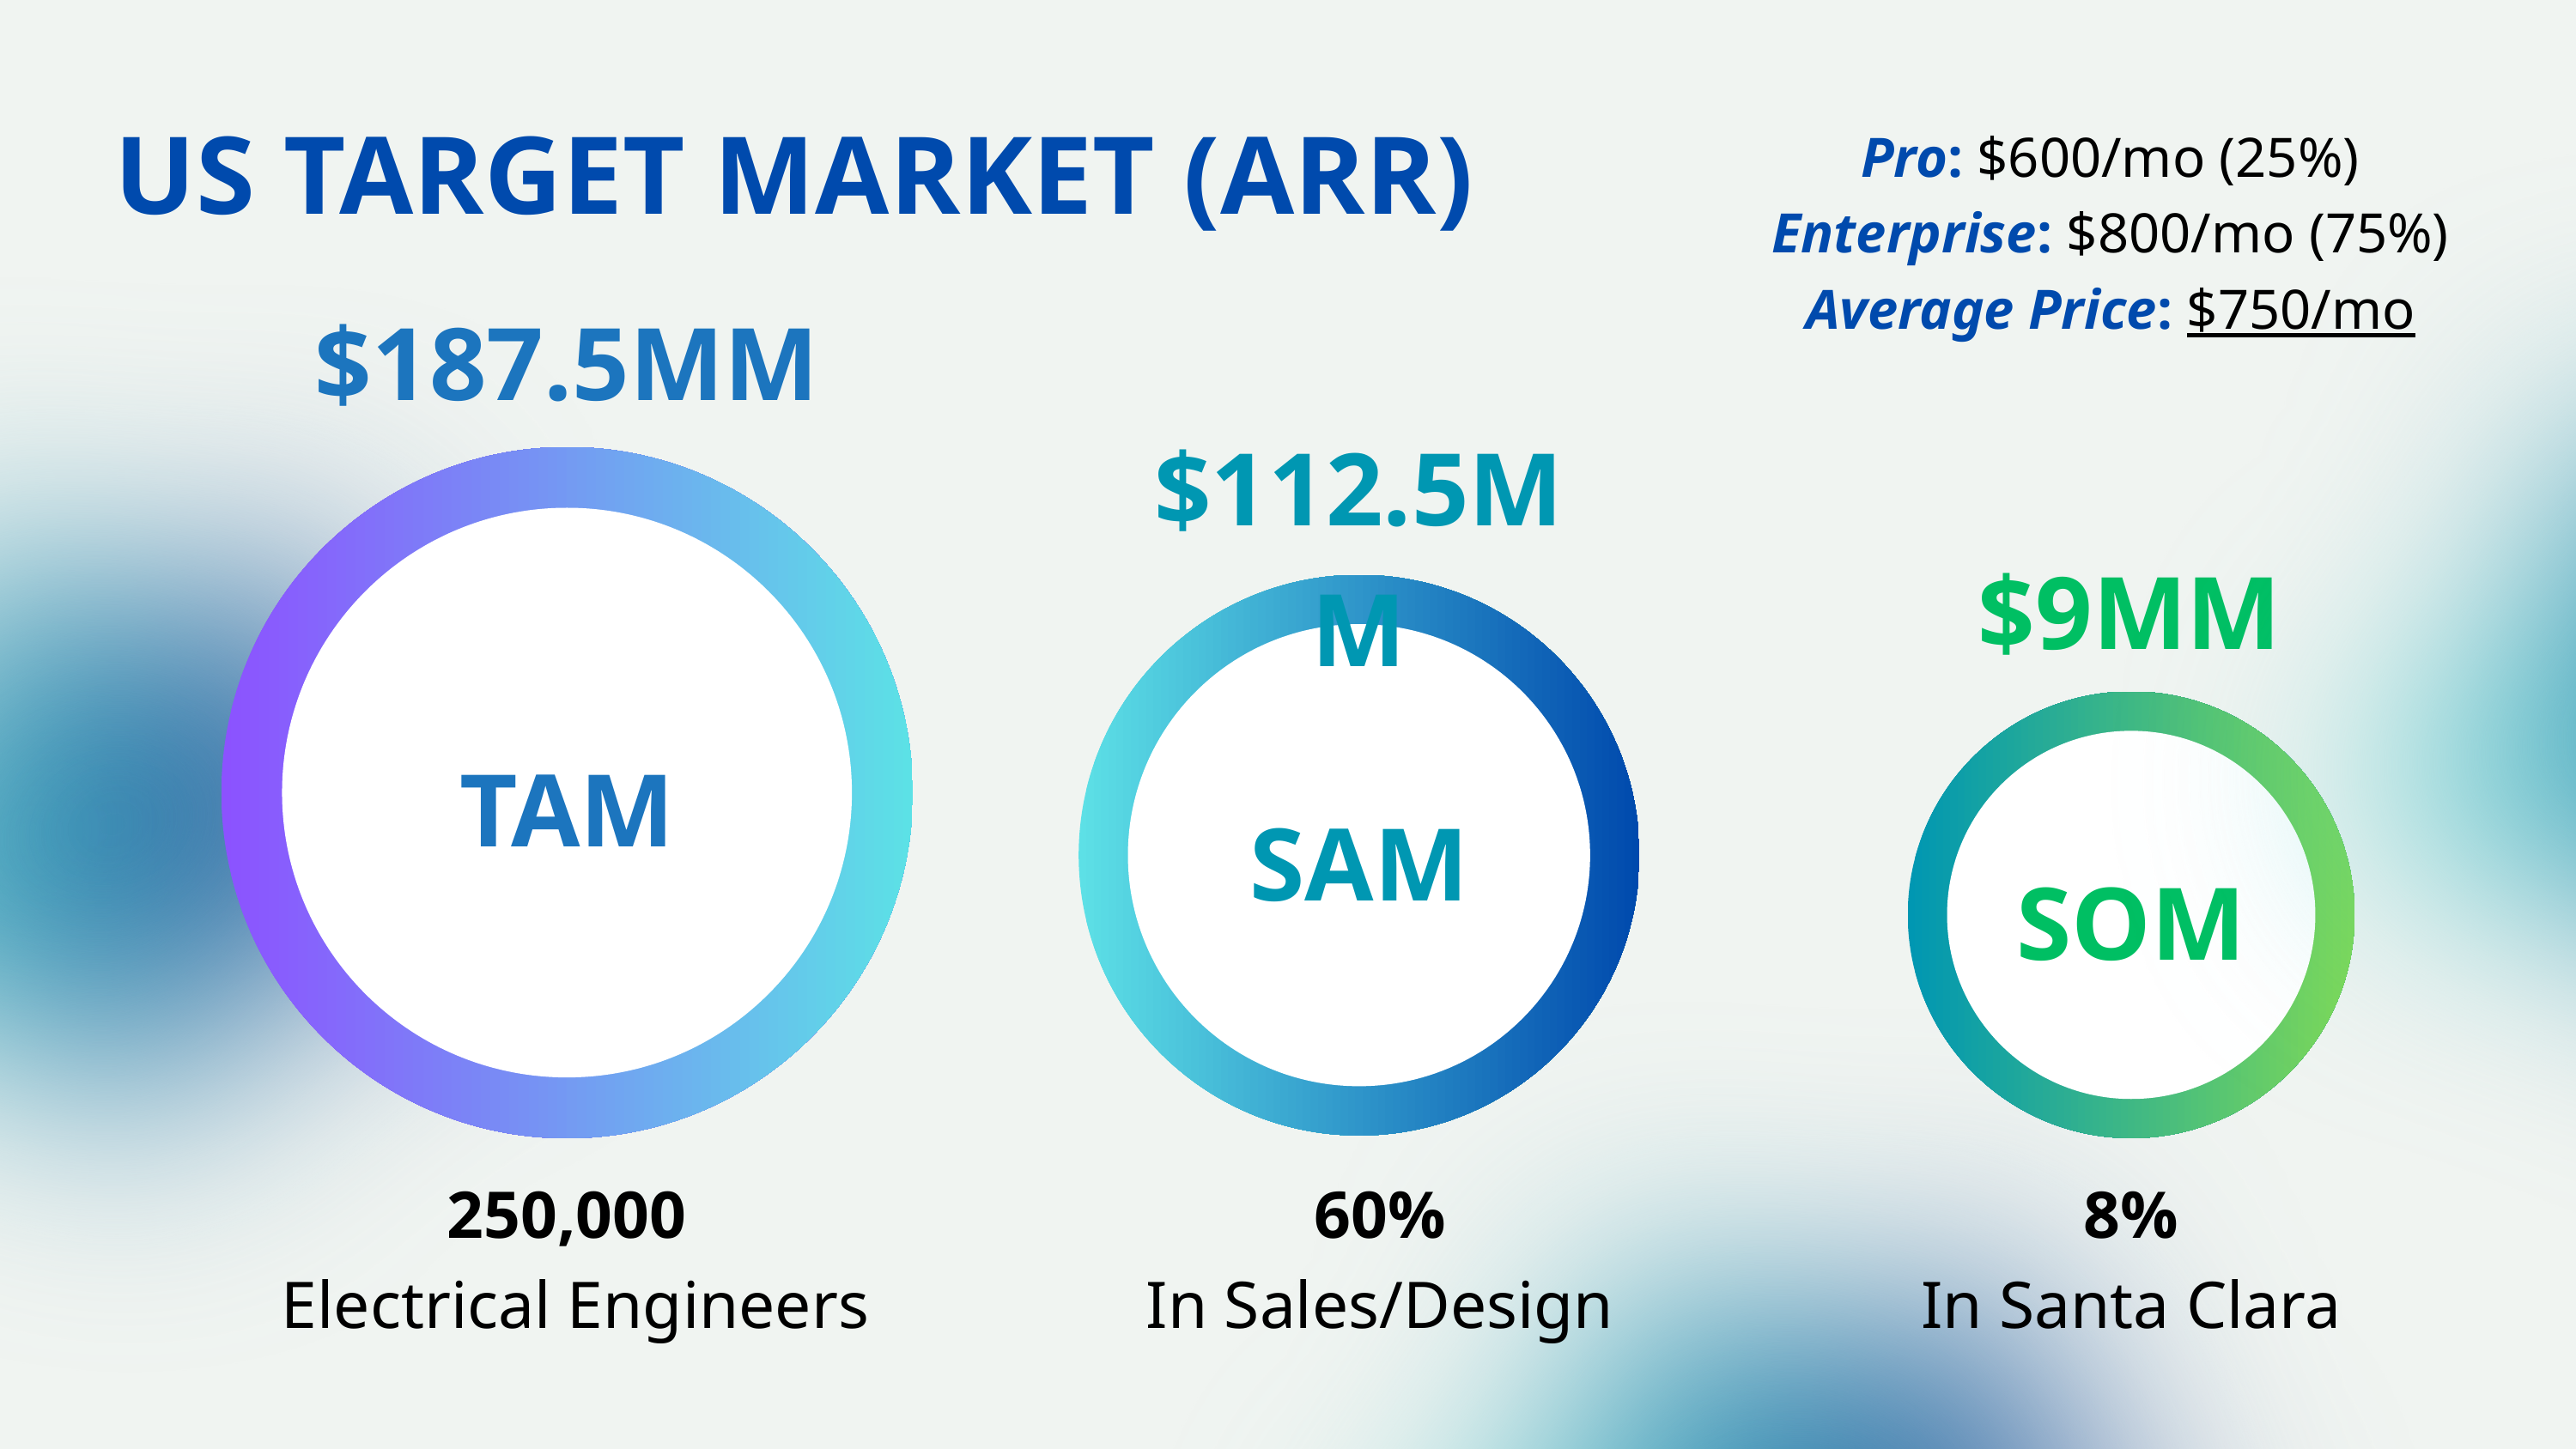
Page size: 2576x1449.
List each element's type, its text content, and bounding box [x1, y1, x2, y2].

text_box 8% In Santa Clara [1878, 1161, 2385, 1342]
text_box [0, 277, 745, 1373]
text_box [1127, 623, 1591, 1087]
text_box 60% In Sales/Design [1110, 1161, 1649, 1342]
text_box [2110, 149, 2576, 1254]
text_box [1078, 574, 1640, 1136]
text_box US TARGET MARKET (ARR) [114, 85, 1649, 236]
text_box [1907, 691, 2355, 1139]
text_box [1947, 731, 2316, 1100]
text_box 250,000 Electrical Engineers [197, 1161, 936, 1342]
text_box Pro: $600/mo (25%) Enterprise: $800/mo (75%) Average Price: $750/mo [1720, 112, 2501, 341]
text_box $9MM [1932, 529, 2110, 670]
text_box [221, 446, 914, 1139]
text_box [282, 507, 853, 1078]
text_box $112.5MM [1115, 405, 1603, 573]
text_box $187.5MM [286, 280, 848, 421]
text_box [1137, 1002, 2432, 1449]
